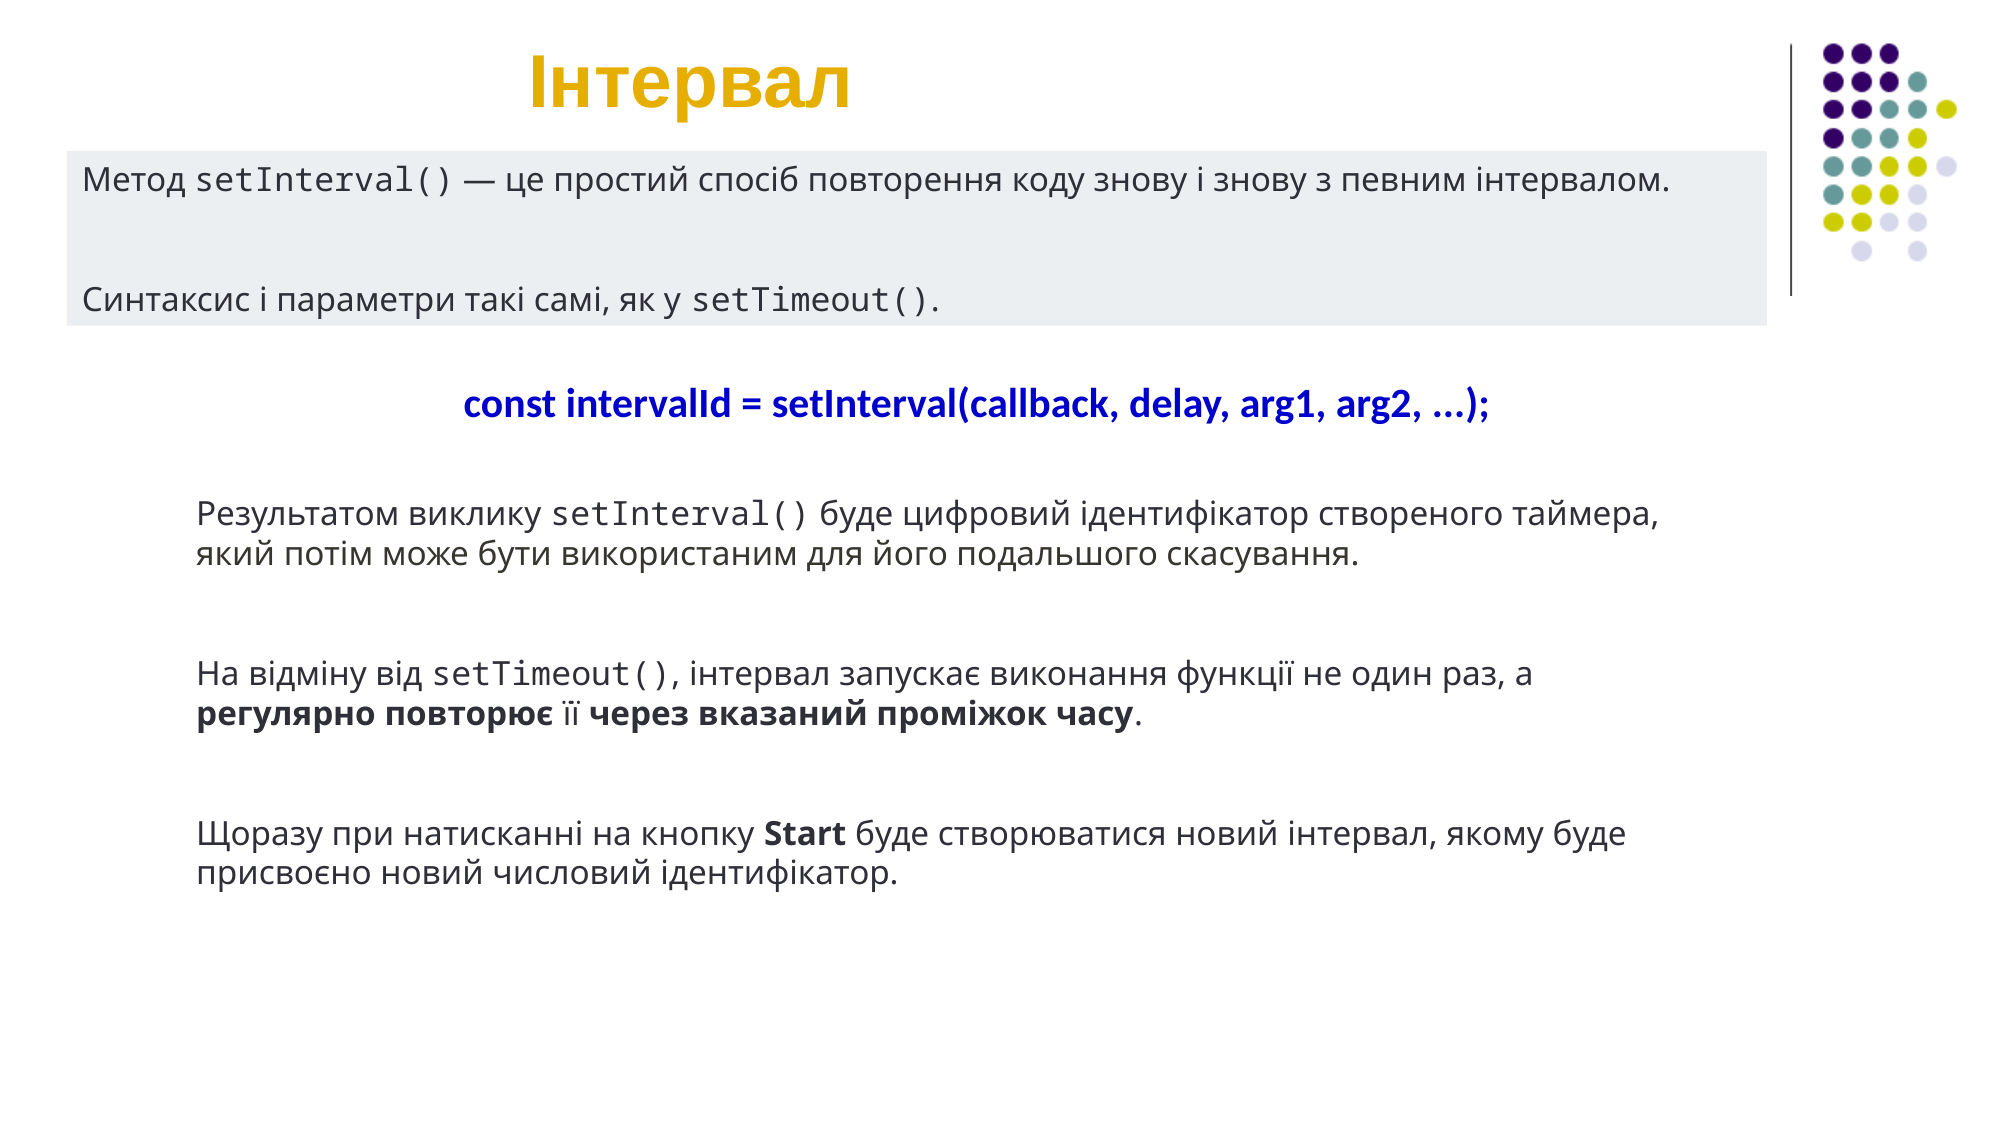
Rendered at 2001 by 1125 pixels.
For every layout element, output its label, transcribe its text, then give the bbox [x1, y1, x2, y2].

picture [1767, 25, 1968, 296]
text_box Інтервал [513, 25, 1386, 131]
text_box Метод setInterval() — це простий спосіб повторення коду знову і знову з певним інтервалом. Синтаксис і параметри такі самі, як у setTimeout(). [66, 151, 1767, 326]
text_box Результатом виклику setInterval() буде цифровий ідентифікатор створеного таймера, який потім може бути використаним для його подальшого скасування. На відміну від setTimeout(), інтервал запускає виконання функції не один раз, а регулярно повторює її через вказаний проміжок часу. Щоразу при натисканні на кнопку Start буде створюватися новий інтервал, якому буде присвоєно новий числовий ідентифікатор. [181, 484, 1696, 899]
text_box const intervalId = setInterval(callback, delay, arg1, arg2, ...); [448, 368, 1583, 434]
